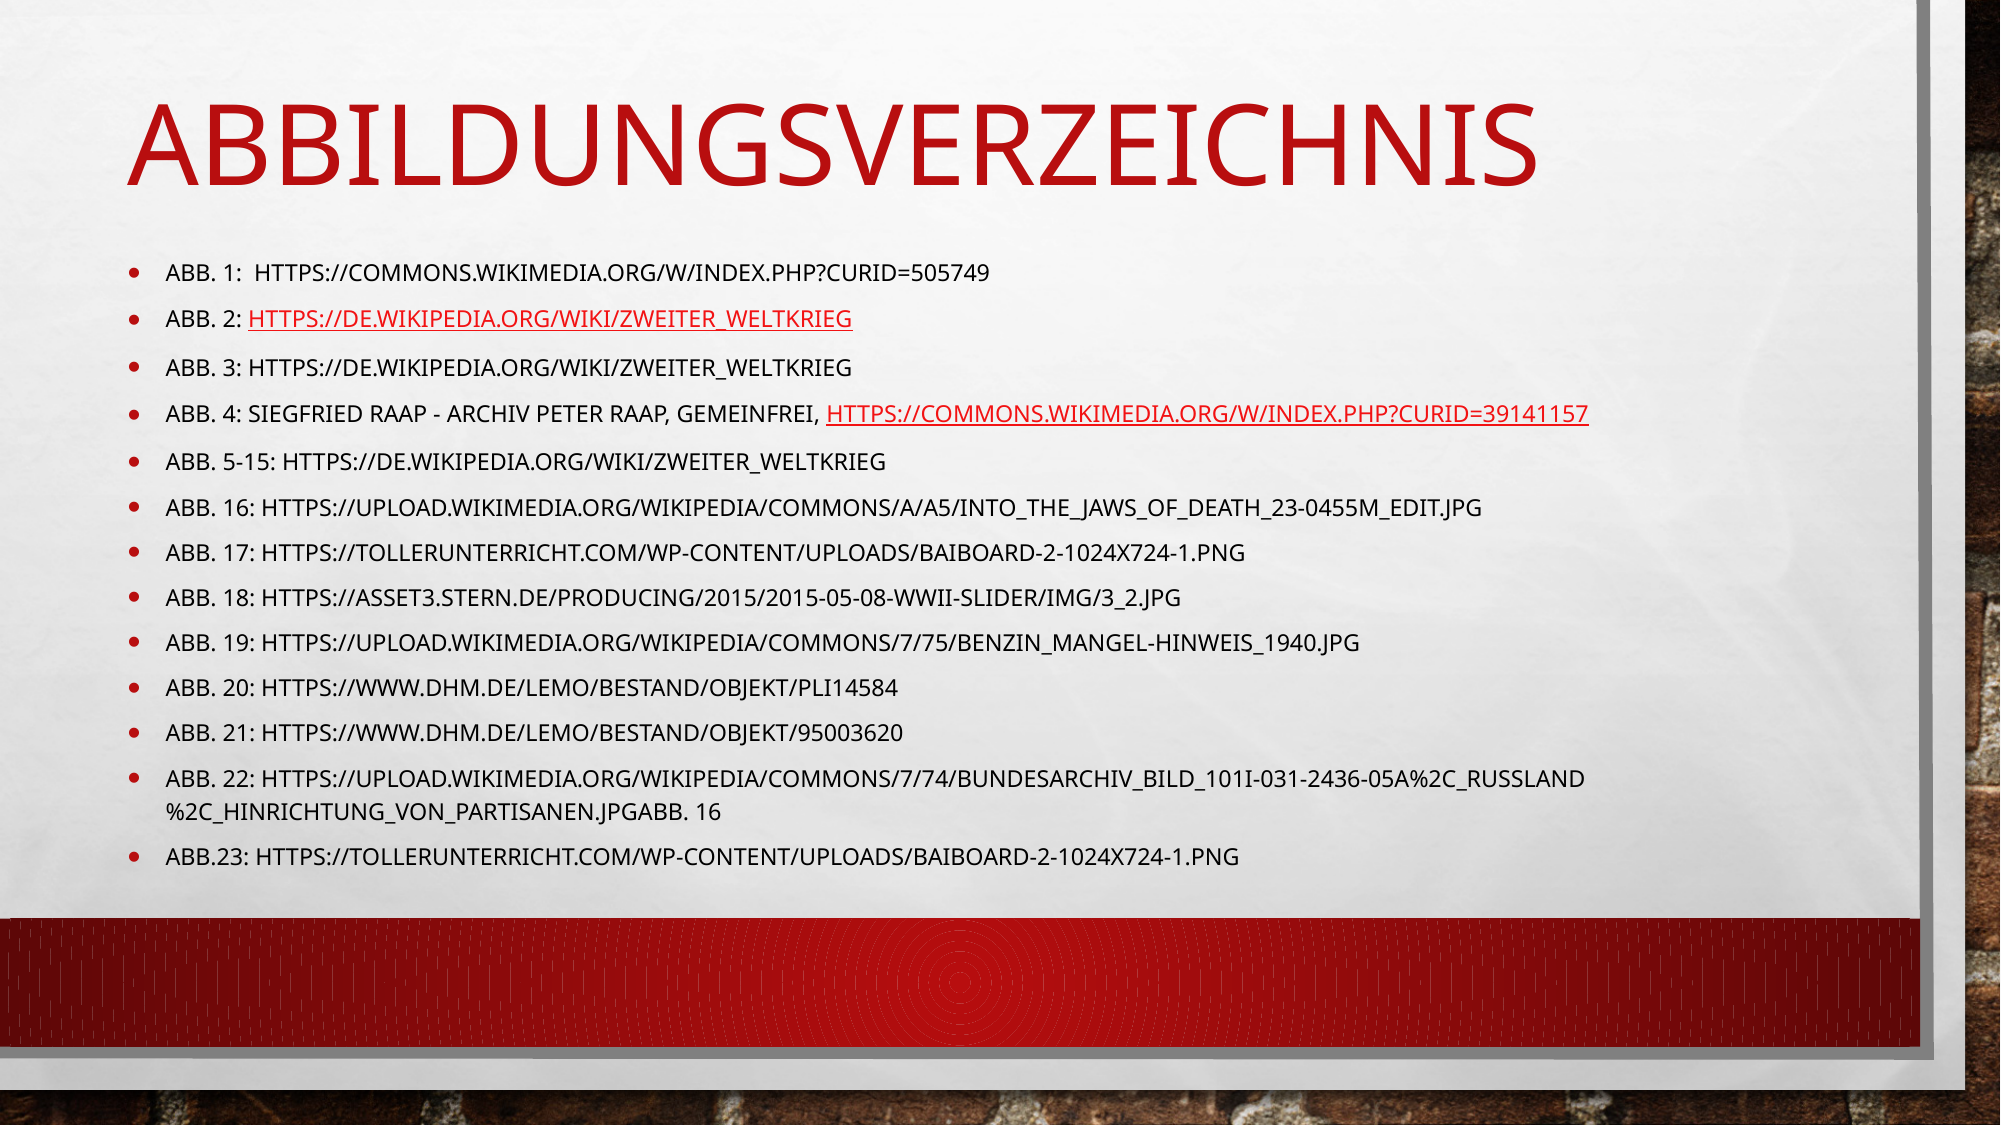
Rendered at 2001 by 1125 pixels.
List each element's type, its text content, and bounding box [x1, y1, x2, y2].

title Abbildungsverzeichnis [112, 54, 1818, 241]
list Abb. 1: https://commons.wikimedia.org/w/index.php?curid=505749 Abb. 2: https://de.wikipedia.org/wiki/Zweiter_Weltkrieg Abb. 3: https://de.wikipedia.org/wiki/Zweiter_Weltkrieg Abb. 4: Siegfried Raap - Archiv Peter Raap, Gemeinfrei, https://commons.wikimedia.org/w/index.php?curid=39141157 Abb. 5-15: https://de.wikipedia.org/wiki/Zweiter_Weltkrieg Abb. 16: https://upload.wikimedia.org/wikipedia/commons/a/a5/Into_the_Jaws_of_Death_23-0455M_edit.jpg Abb. 17: https://tollerunterricht.com/wp-content/uploads/Baiboard-2-1024x724-1.png Abb. 18: https://asset3.stern.de/producing/2015/2015-05-08-WWII-Slider/img/3_2.jpg Abb. 19: https://upload.wikimedia.org/wikipedia/commons/7/75/Benzin_Mangel-Hinweis_1940.JPG Abb. 20: https://www.dhm.de/lemo/bestand/objekt/pli14584 Abb. 21: https://www.dhm.de/lemo/bestand/objekt/95003620 Abb. 22: https://upload.wikimedia.org/wikipedia/commons/7/74/Bundesarchiv_Bild_101I-031-2436-05A%2C_Russland%2C_Hinrichtung_von_Partisanen.jpgAbb. 16 Abb.23: https://tollerunterricht.com/wp-content/uploads/Baiboard-2-1024x724-1.png [112, 241, 1818, 882]
picture [0, 0, 2000, 1125]
